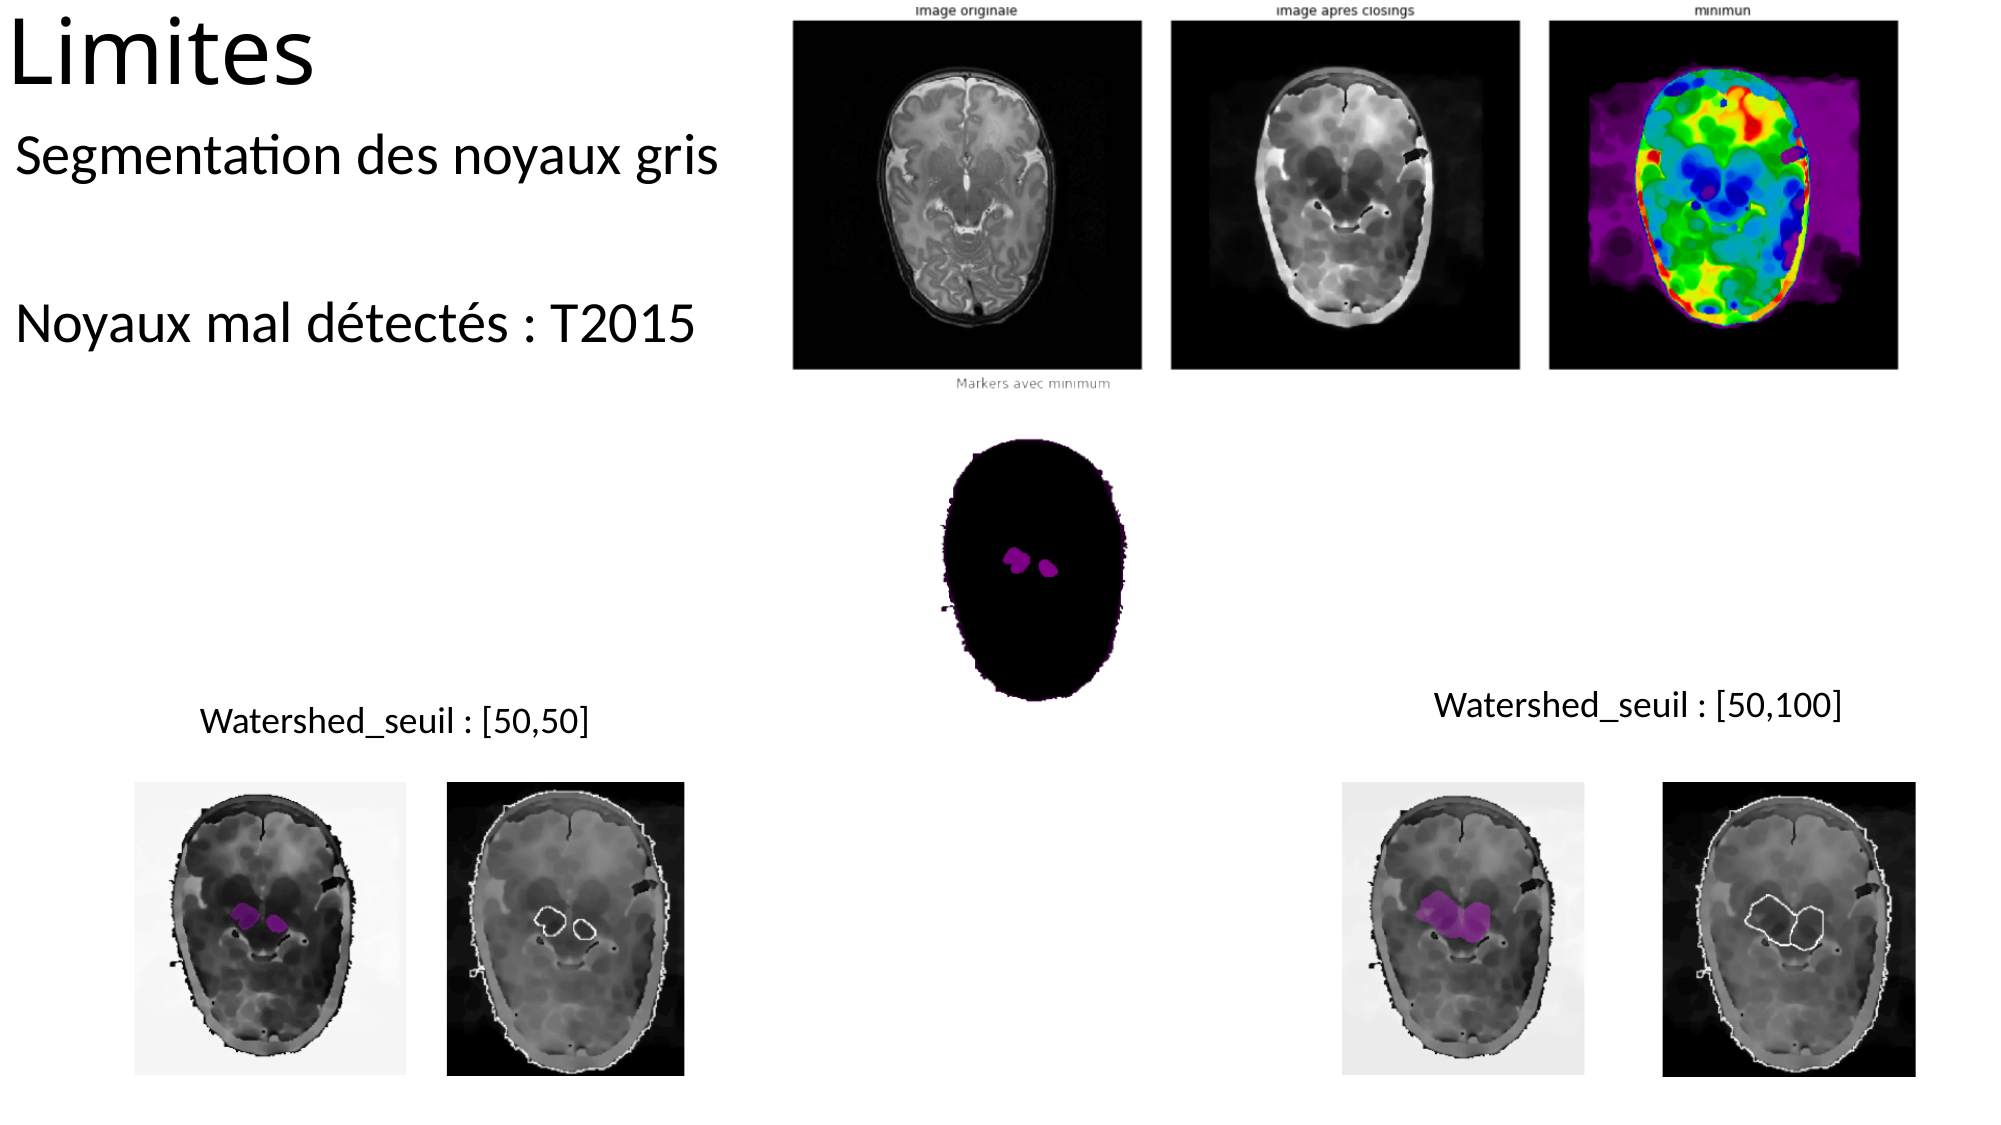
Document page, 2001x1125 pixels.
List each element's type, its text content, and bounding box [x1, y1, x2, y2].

text_box Watershed_seuil : [50,100] [1419, 672, 1869, 733]
picture [1662, 782, 1916, 1077]
picture [824, 375, 1232, 750]
text_box Limites [0, 0, 1717, 164]
text_box Watershed_seuil : [50,50] [184, 688, 611, 749]
picture [134, 782, 407, 1075]
picture [446, 782, 685, 1076]
list Segmentation des noyaux gris Noyaux mal détectés : T2015 [0, 164, 1725, 831]
picture [1342, 782, 1585, 1075]
picture [757, 7, 1905, 371]
